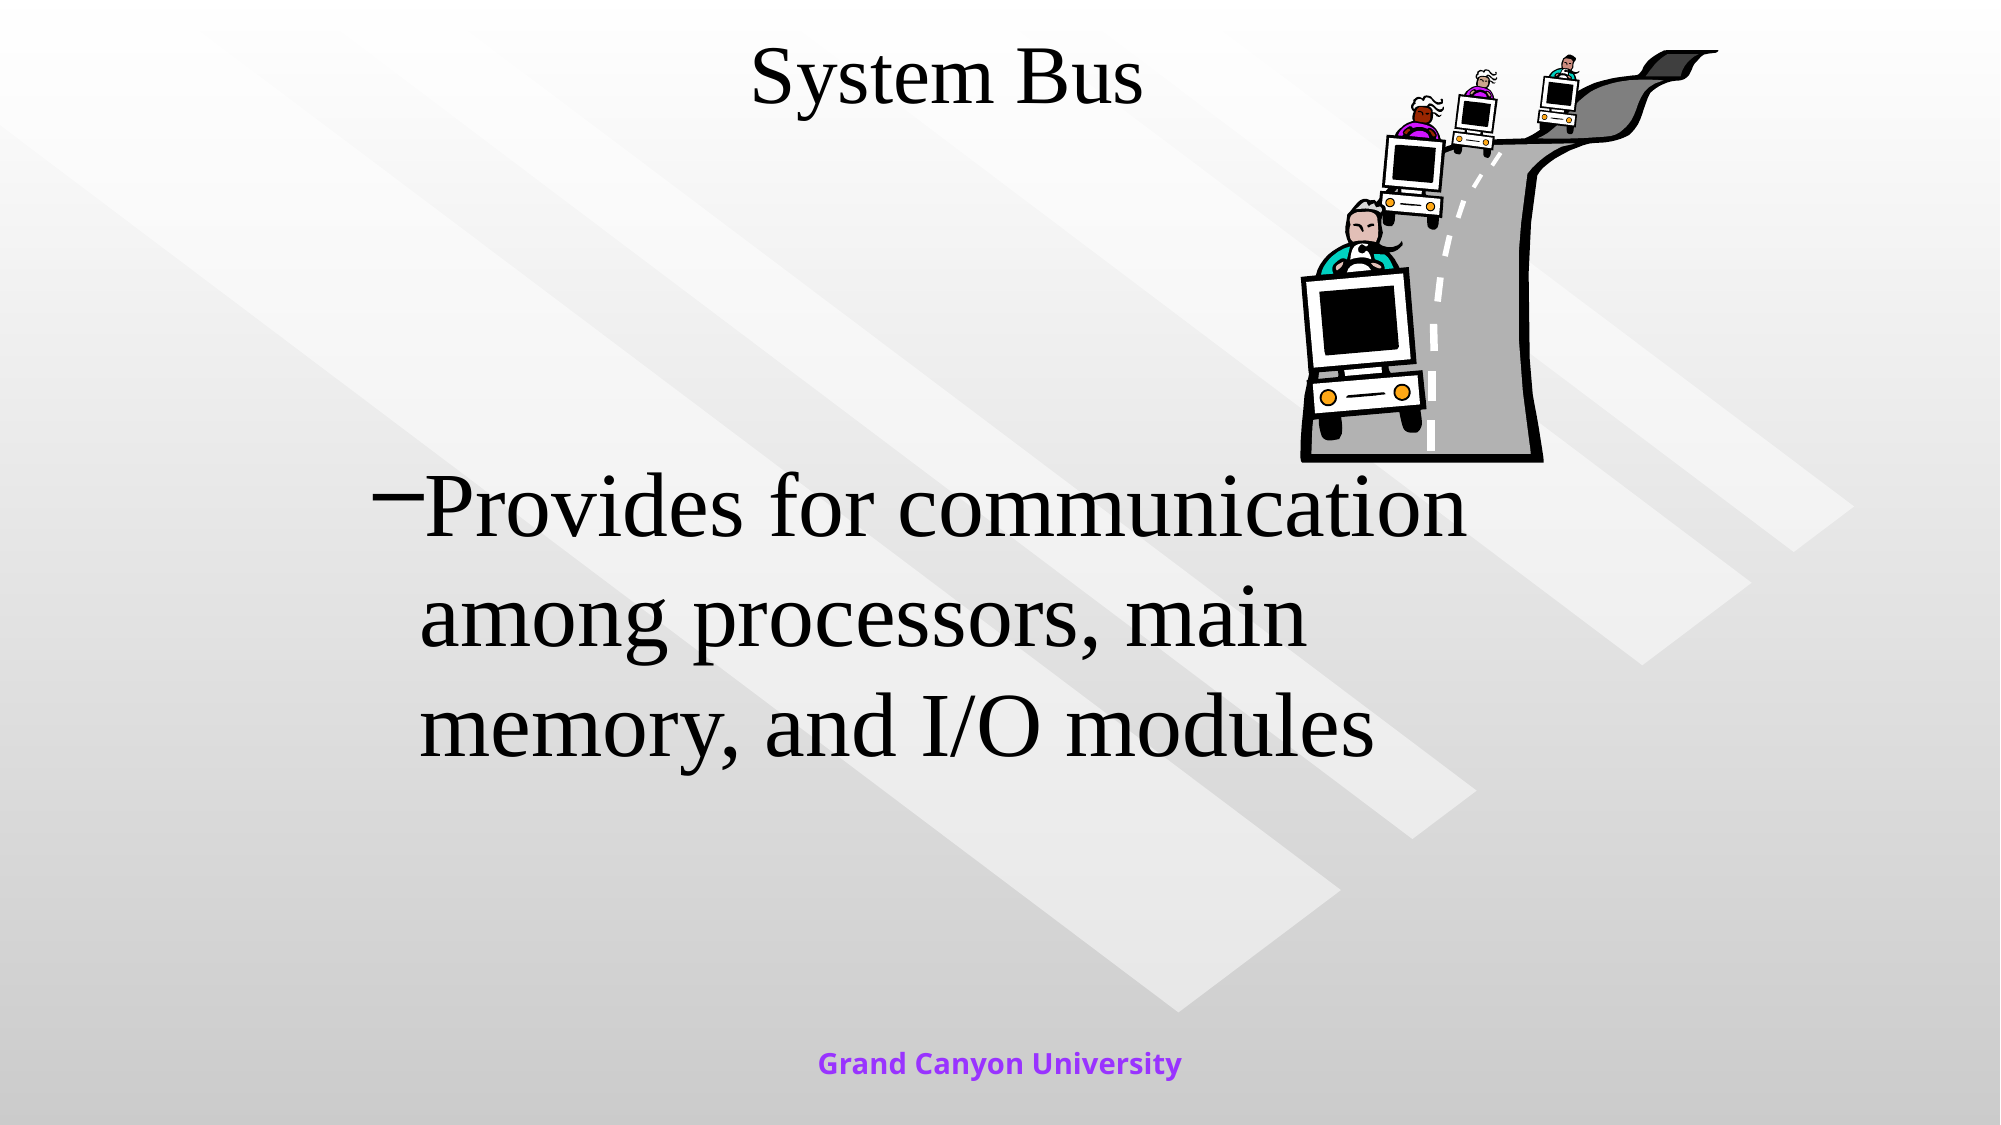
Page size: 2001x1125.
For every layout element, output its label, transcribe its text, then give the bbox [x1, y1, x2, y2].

title System Bus [716, 19, 1179, 121]
picture [1299, 49, 1719, 463]
footer Grand Canyon University [683, 1025, 1317, 1100]
list Provides for communication among processors, main memory, and I/O modules [358, 437, 1538, 1005]
